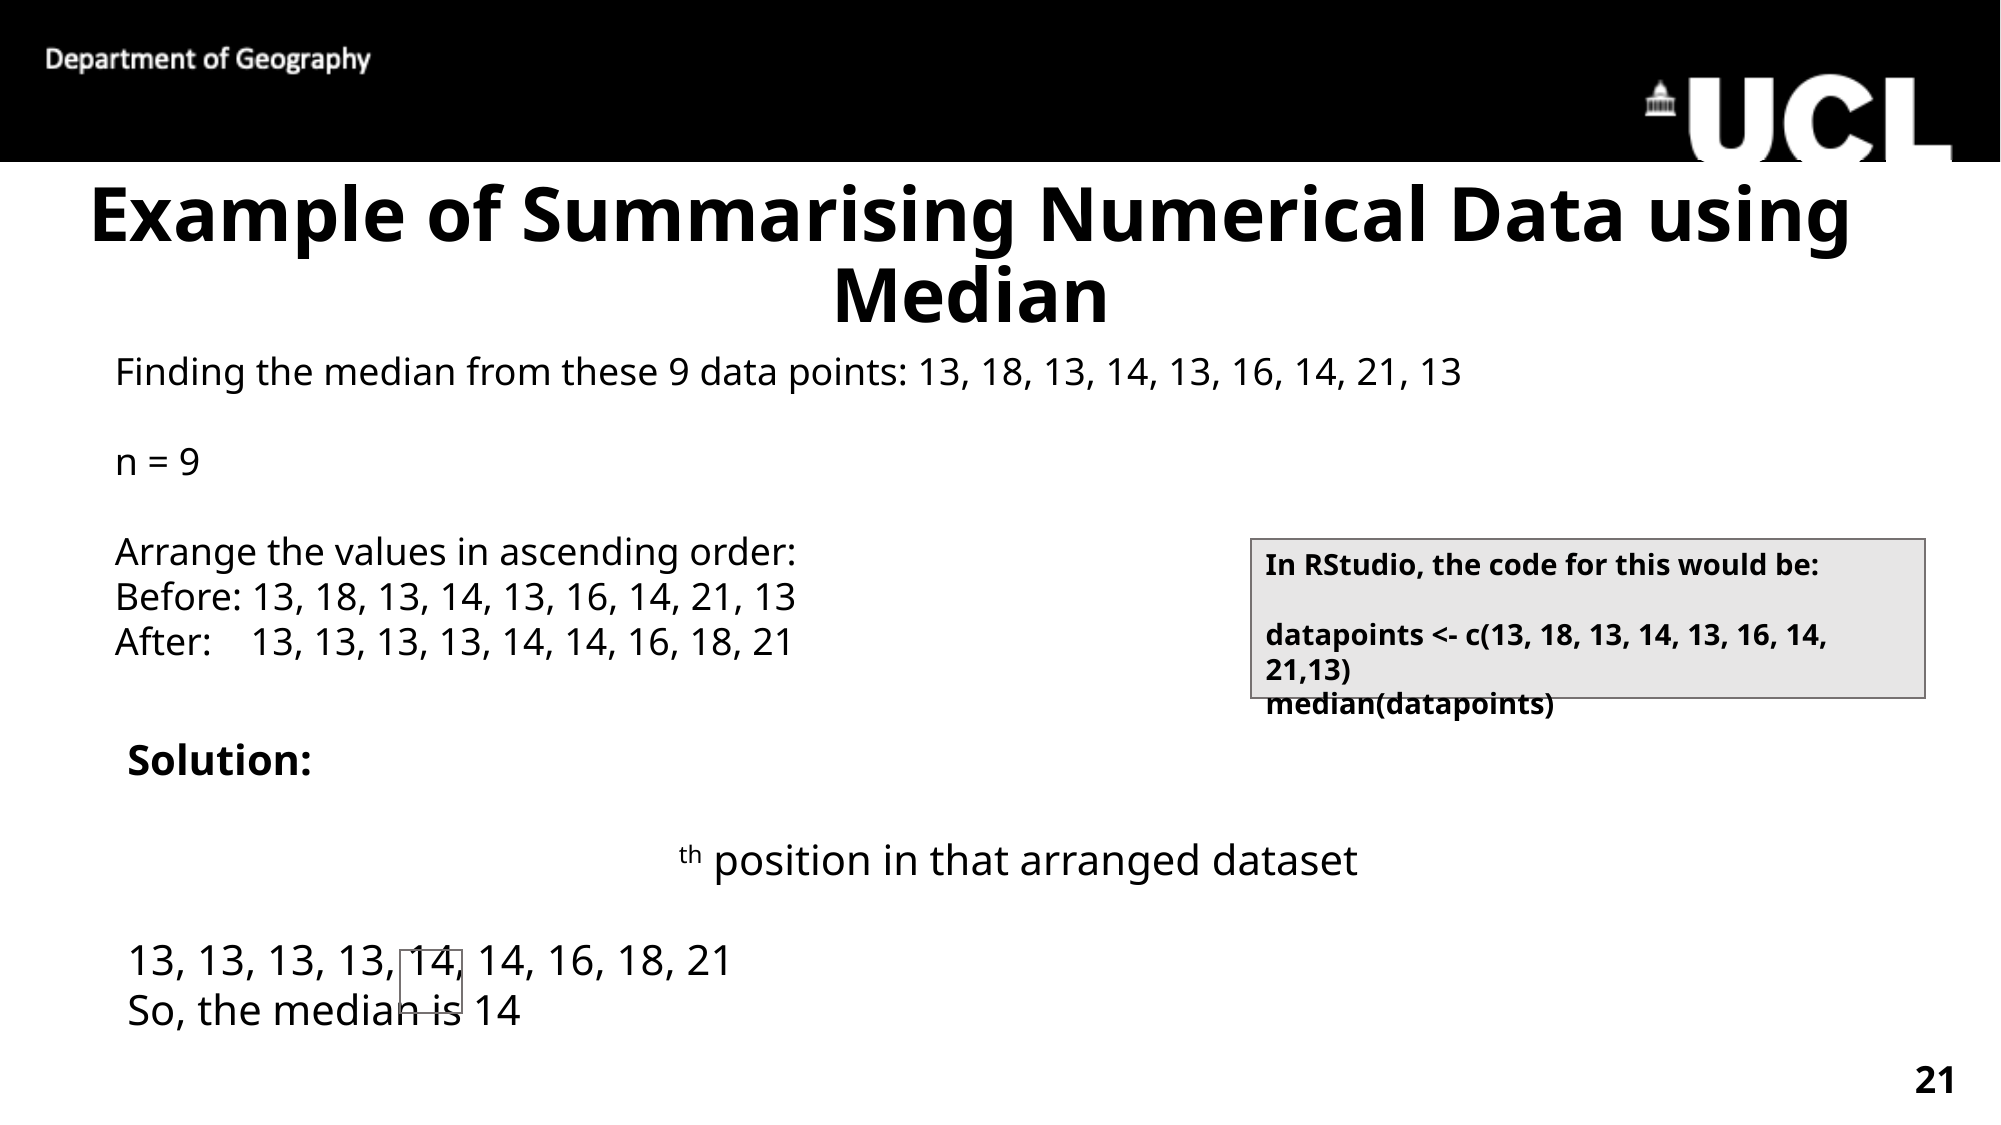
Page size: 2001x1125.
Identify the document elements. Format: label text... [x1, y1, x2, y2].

title Example of Summarising Numerical Data using Median [57, 174, 1883, 365]
text_box Finding the median from these 9 data points: 13, 18, 13, 14, 13, 16, 14, 21, 13 n = 9 Arrange the values in ascending order: Before: 13, 18, 13, 14, 13, 16, 14, 21, 13 After: 13, 13, 13, 13, 14, 14, 16, 18, 21 [99, 340, 1925, 671]
text_box In RStudio, the code for this would be: datapoints <- c(13, 18, 13, 14, 13, 16, 14, 21,13) median(datapoints) [1250, 538, 1926, 699]
text_box [399, 949, 463, 1014]
text_box 21 [1890, 1041, 1983, 1122]
picture [0, 0, 2000, 160]
